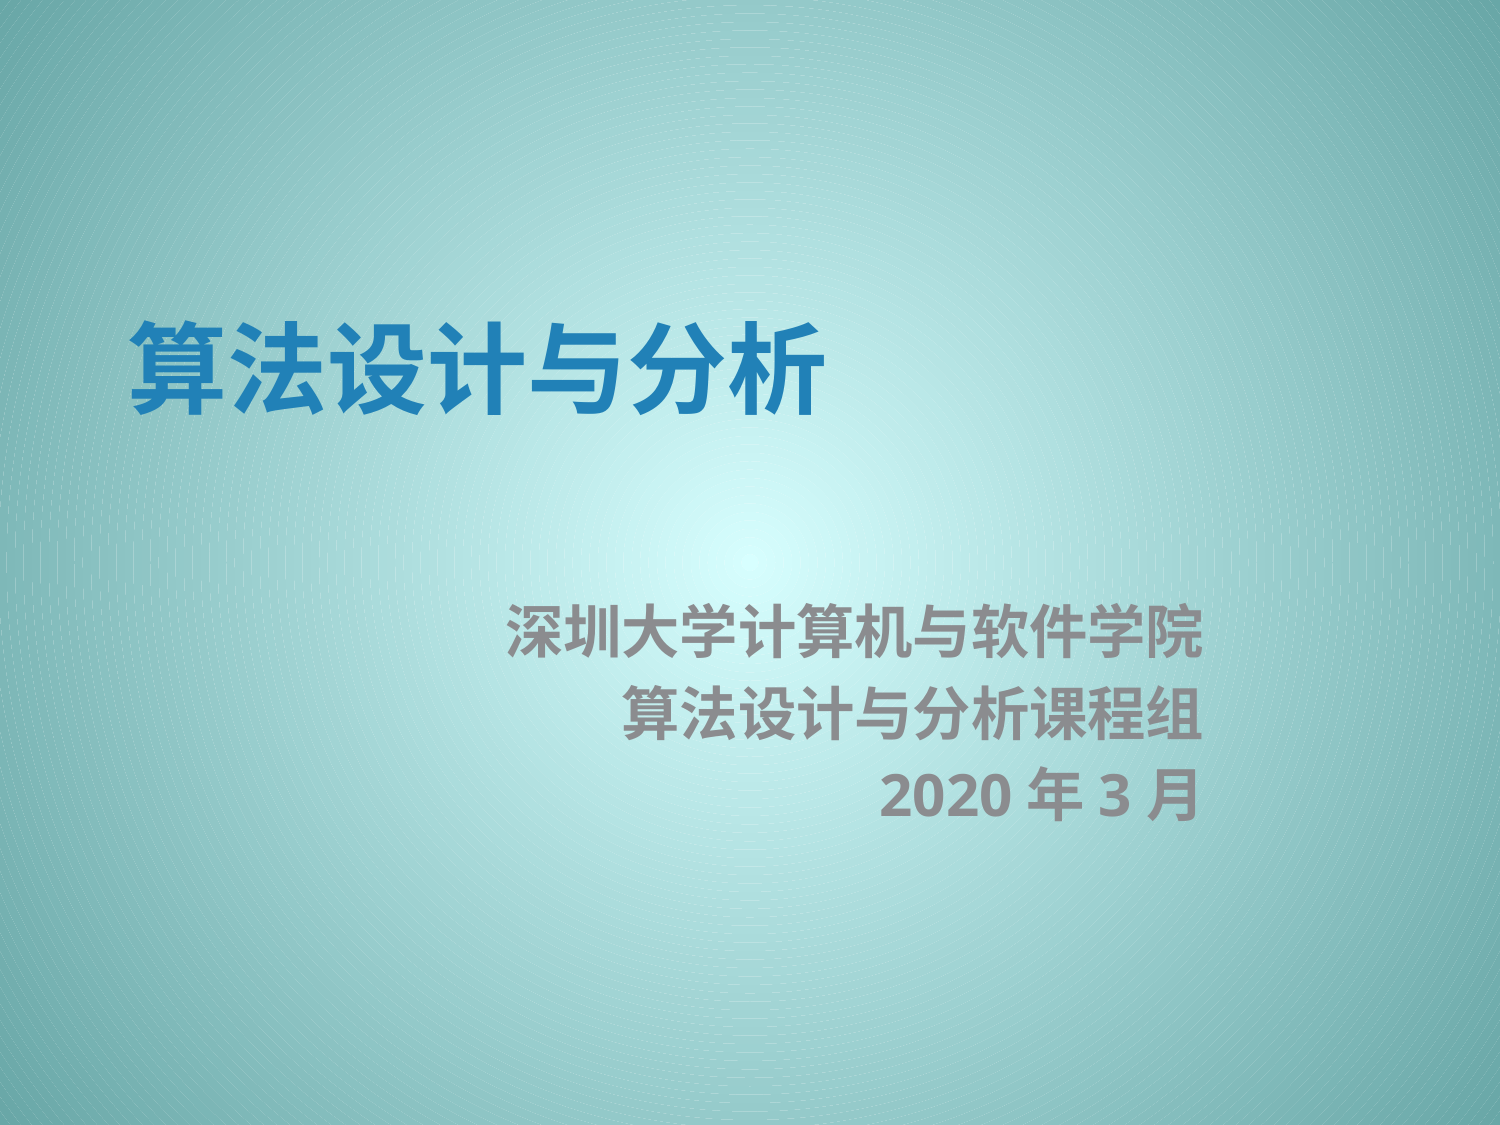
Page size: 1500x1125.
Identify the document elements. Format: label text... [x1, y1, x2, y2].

title 算法设计与分析 [112, 192, 1388, 434]
subtitle 深圳大学计算机与软件学院 算法设计与分析课程组 2020年3月 [125, 587, 1220, 875]
